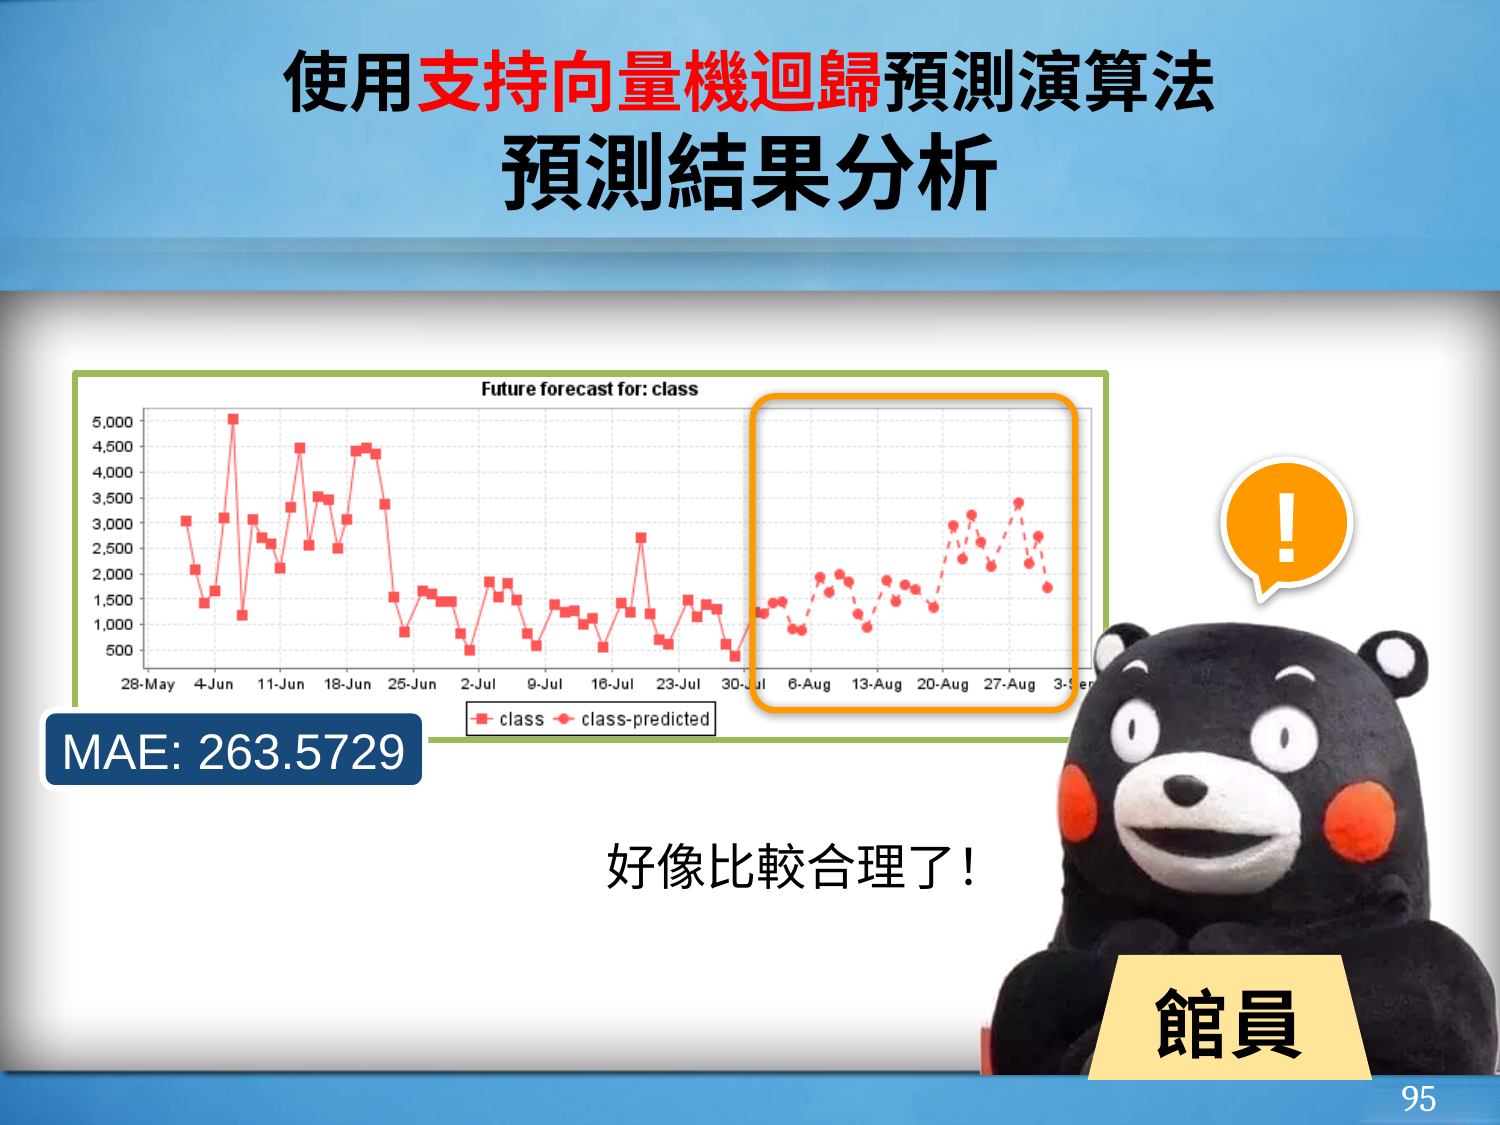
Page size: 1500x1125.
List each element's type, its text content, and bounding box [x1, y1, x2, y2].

picture [0, 0, 1500, 1125]
text_box ! [1223, 459, 1351, 601]
text_box MAE: 263.5729 [42, 710, 426, 789]
list 好像比較合理了！ [561, 811, 973, 1066]
title 使用支持向量機迴歸預測演算法 預測結果分析 [78, 27, 1422, 232]
slide_number ‹#› [1350, 1083, 1488, 1118]
